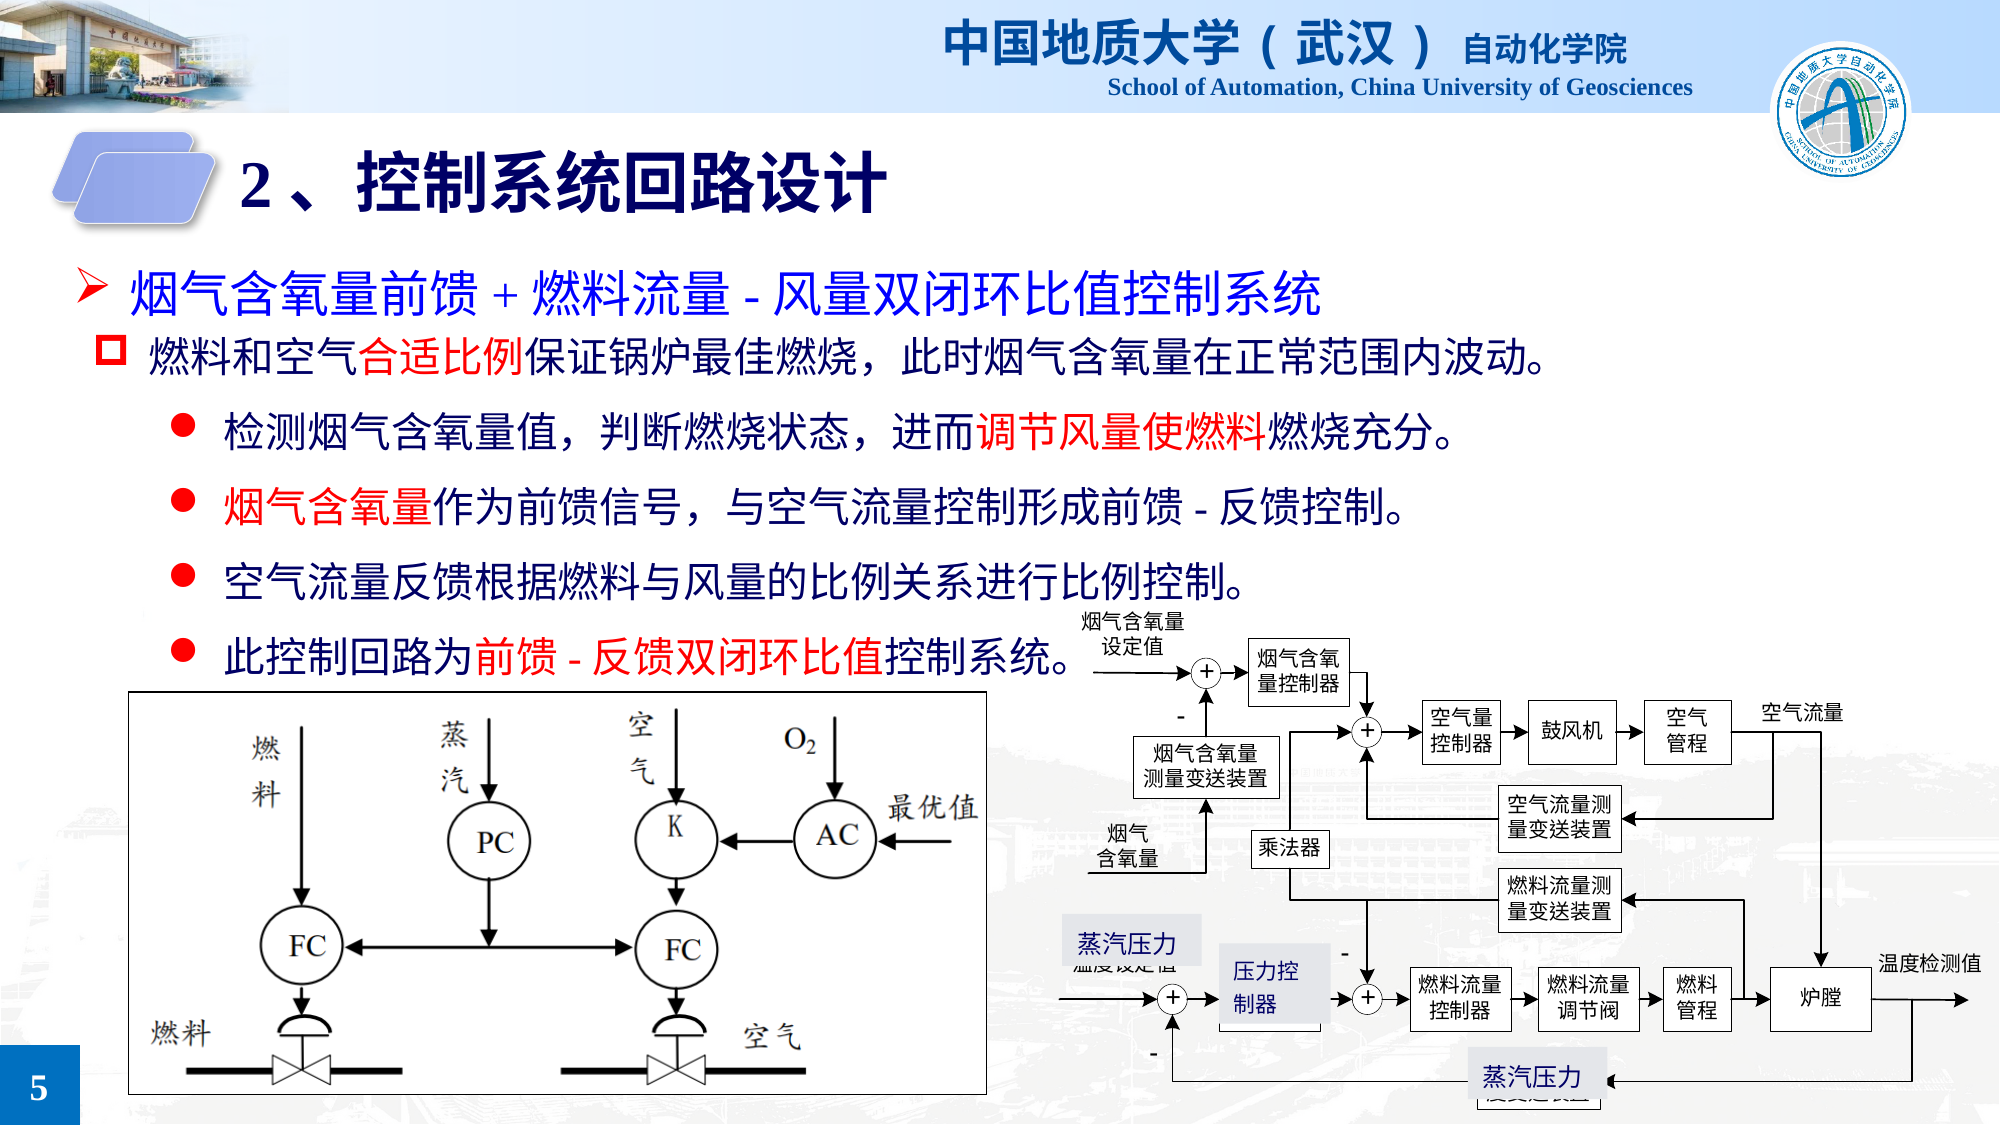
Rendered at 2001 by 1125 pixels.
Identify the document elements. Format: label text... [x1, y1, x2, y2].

picture [0, 0, 289, 113]
picture [1775, 45, 1907, 179]
text_box 5 [0, 1046, 78, 1125]
picture [129, 692, 986, 1094]
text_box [1038, 606, 1994, 1112]
text_box 2、控制系统回路设计 [224, 133, 1248, 228]
text_box 燃料和空气合适比例保证锅炉最佳燃烧，此时烟气含氧量在正常范围内波动。 检测烟气含氧量值，判断燃烧状态，进而调节风量使燃料燃烧充分。 烟气含氧量作为前馈信号，与空气流量控制形成前馈-反馈控制。 空气流量反馈根据燃料与风量的比例关系进行比例控制。 此控制回路为前馈-反馈双闭环比值控制系统。 [77, 297, 2000, 688]
text_box 烟气含氧量前馈+燃料流量-风量双闭环比值控制系统 [58, 239, 1608, 330]
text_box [1062, 913, 1608, 1100]
